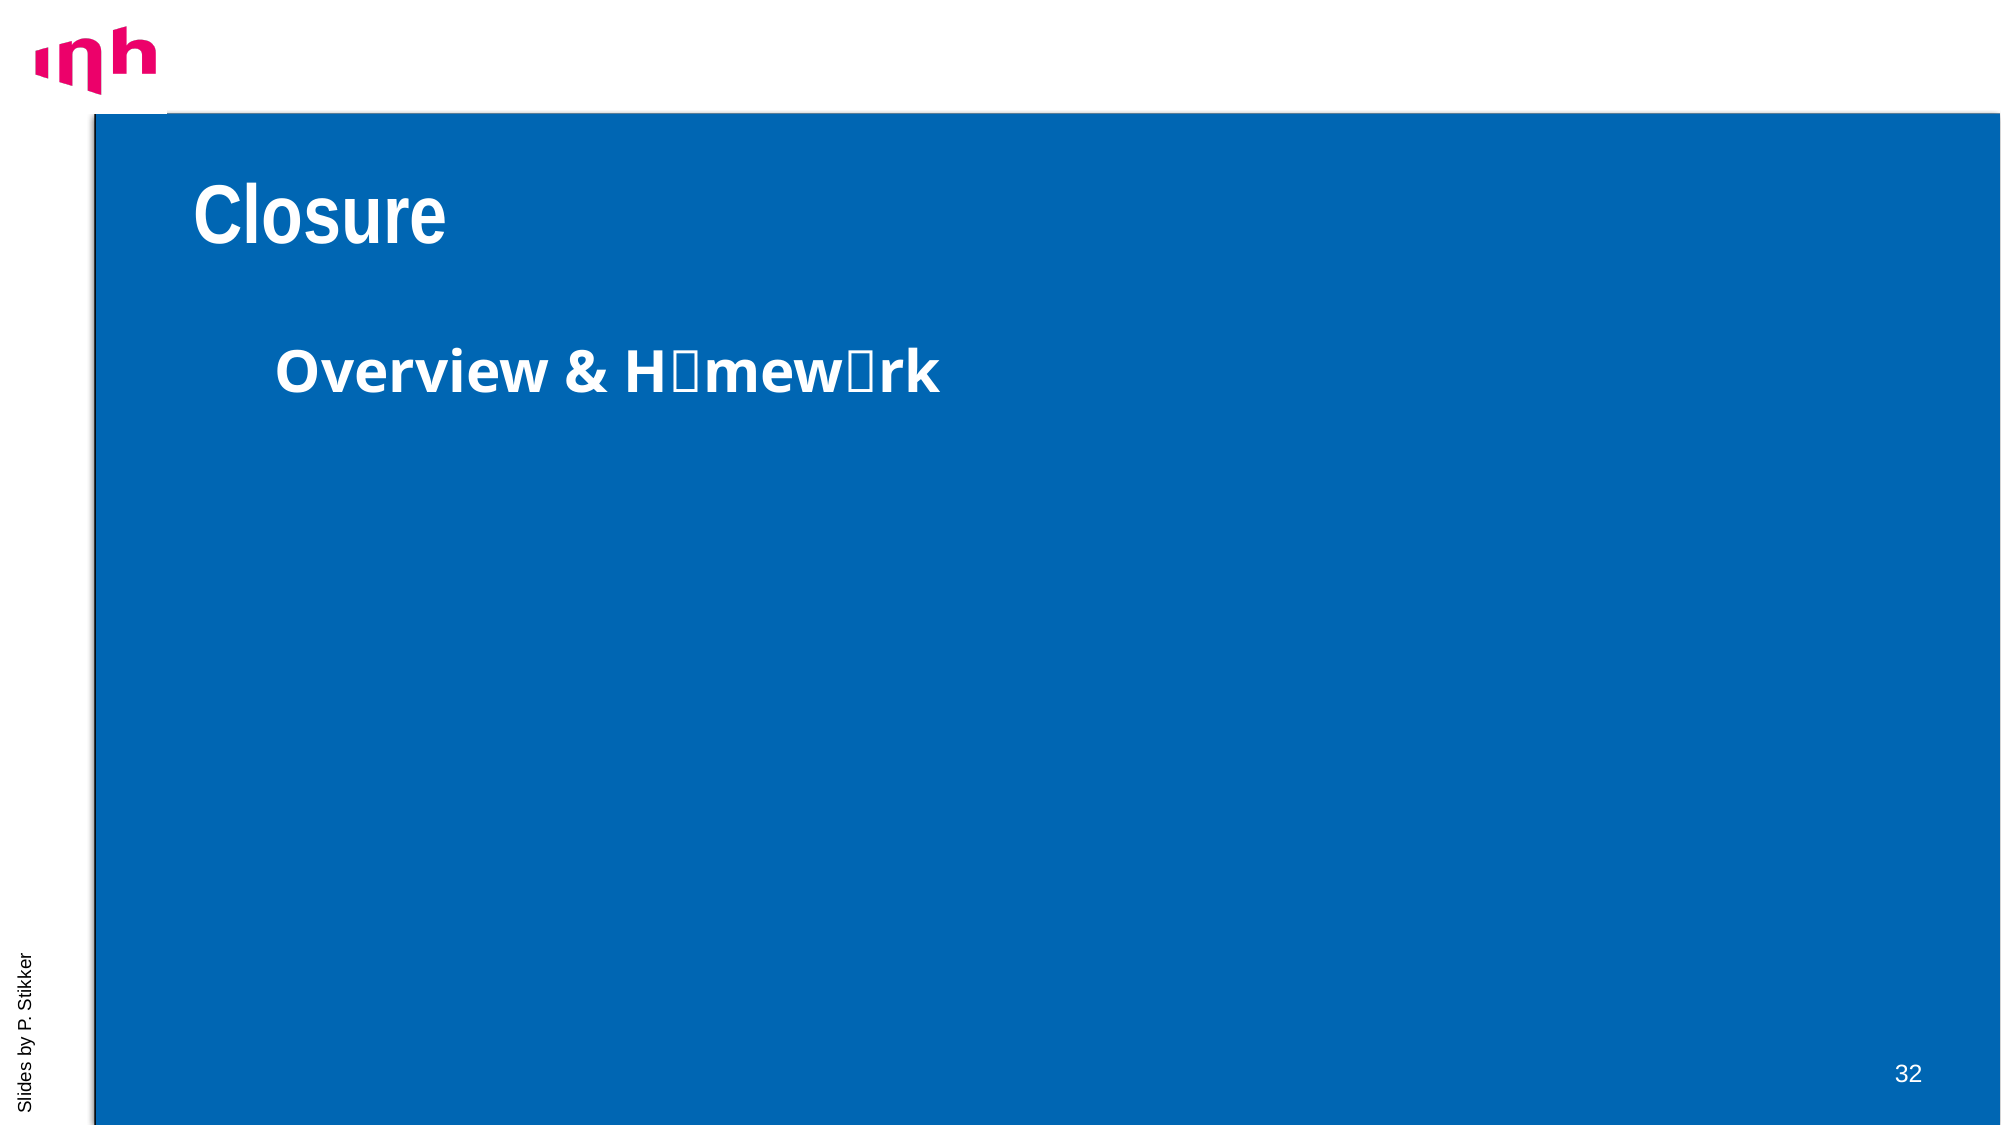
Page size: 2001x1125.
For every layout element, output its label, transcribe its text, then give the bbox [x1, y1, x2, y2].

title Closure [178, 152, 1867, 268]
slide_number 32 [1471, 1042, 1938, 1103]
list Overview & Hmewrk [259, 326, 1889, 849]
picture [23, 7, 167, 114]
